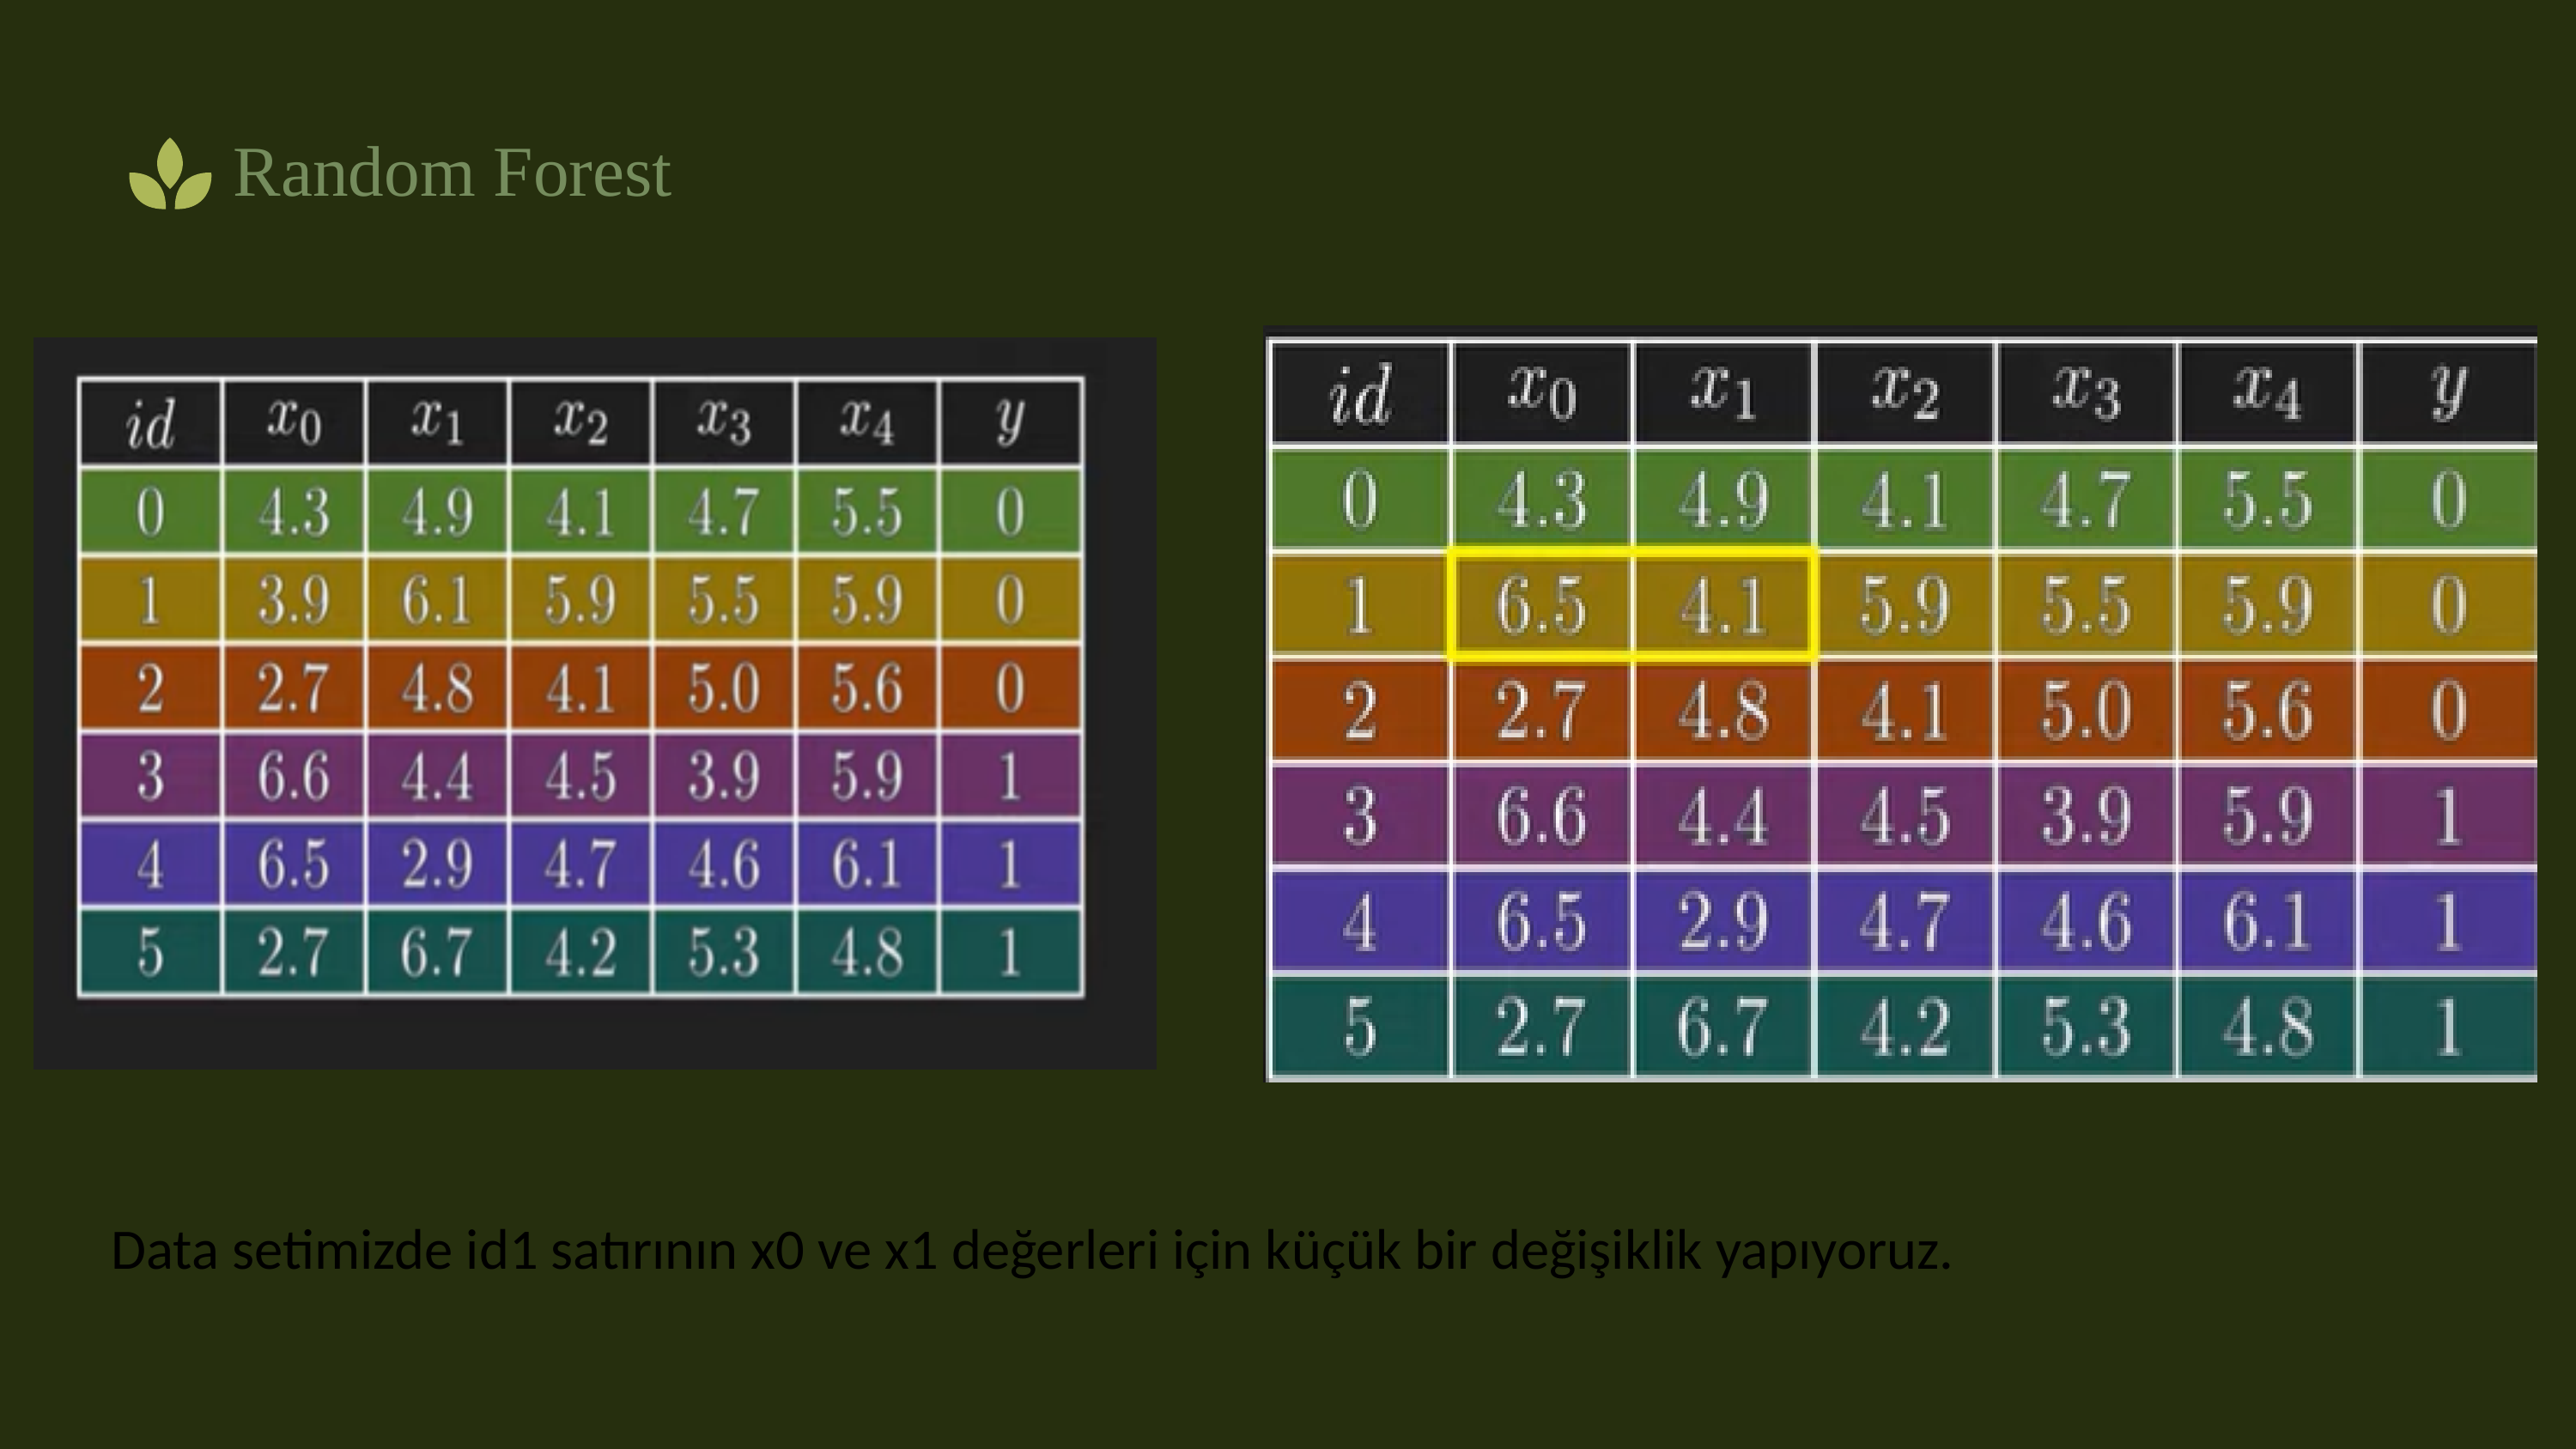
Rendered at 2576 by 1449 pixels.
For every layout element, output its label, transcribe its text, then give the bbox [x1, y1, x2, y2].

text_box Random Forest [233, 134, 1150, 212]
picture [1262, 324, 2537, 1082]
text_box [128, 137, 213, 209]
picture [33, 337, 1157, 1070]
text_box Data setimizde id1 satırının x0 ve x1 değerleri için küçük bir değişiklik yapıyoruz. [98, 1198, 2445, 1371]
